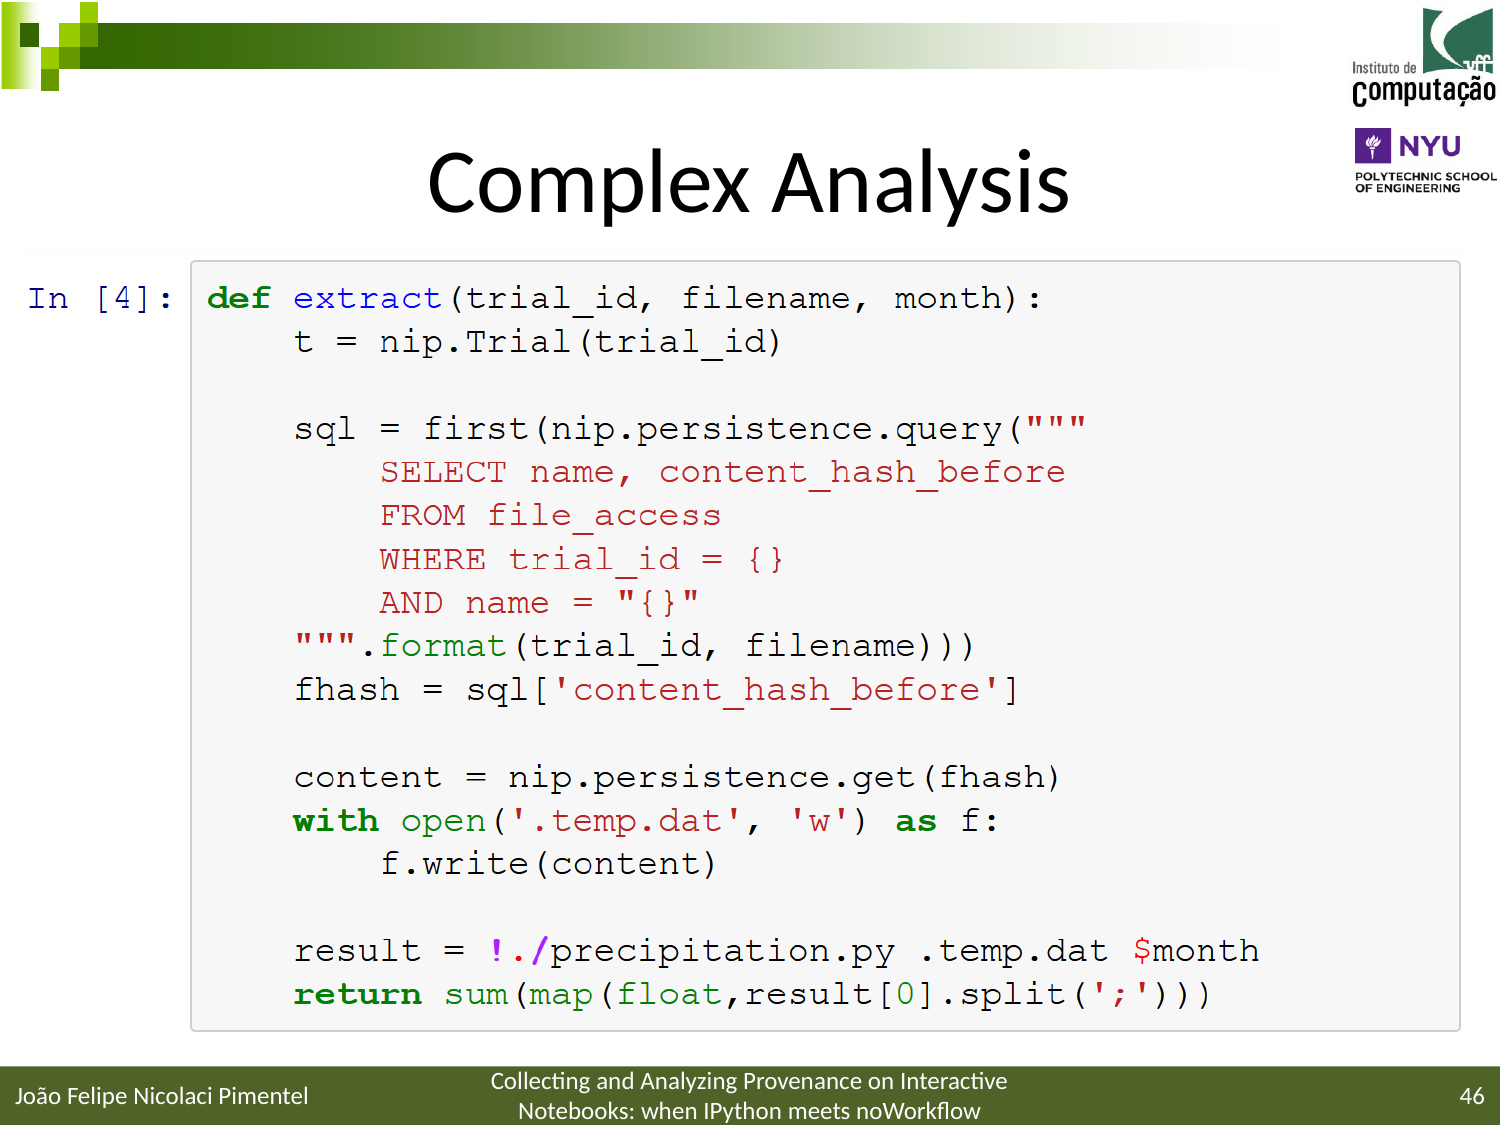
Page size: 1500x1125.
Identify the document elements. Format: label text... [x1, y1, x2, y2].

picture [24, 251, 1463, 1038]
slide_number 46 [1149, 1065, 1500, 1125]
footer Collecting and Analyzing Provenance on Interactive Notebooks: when IPython meets noWorkflow [456, 1065, 1044, 1125]
slide_number João Felipe Nicolaci Pimentel [0, 1065, 350, 1125]
picture [1350, 119, 1499, 201]
title Complex Analysis [75, 82, 1425, 250]
